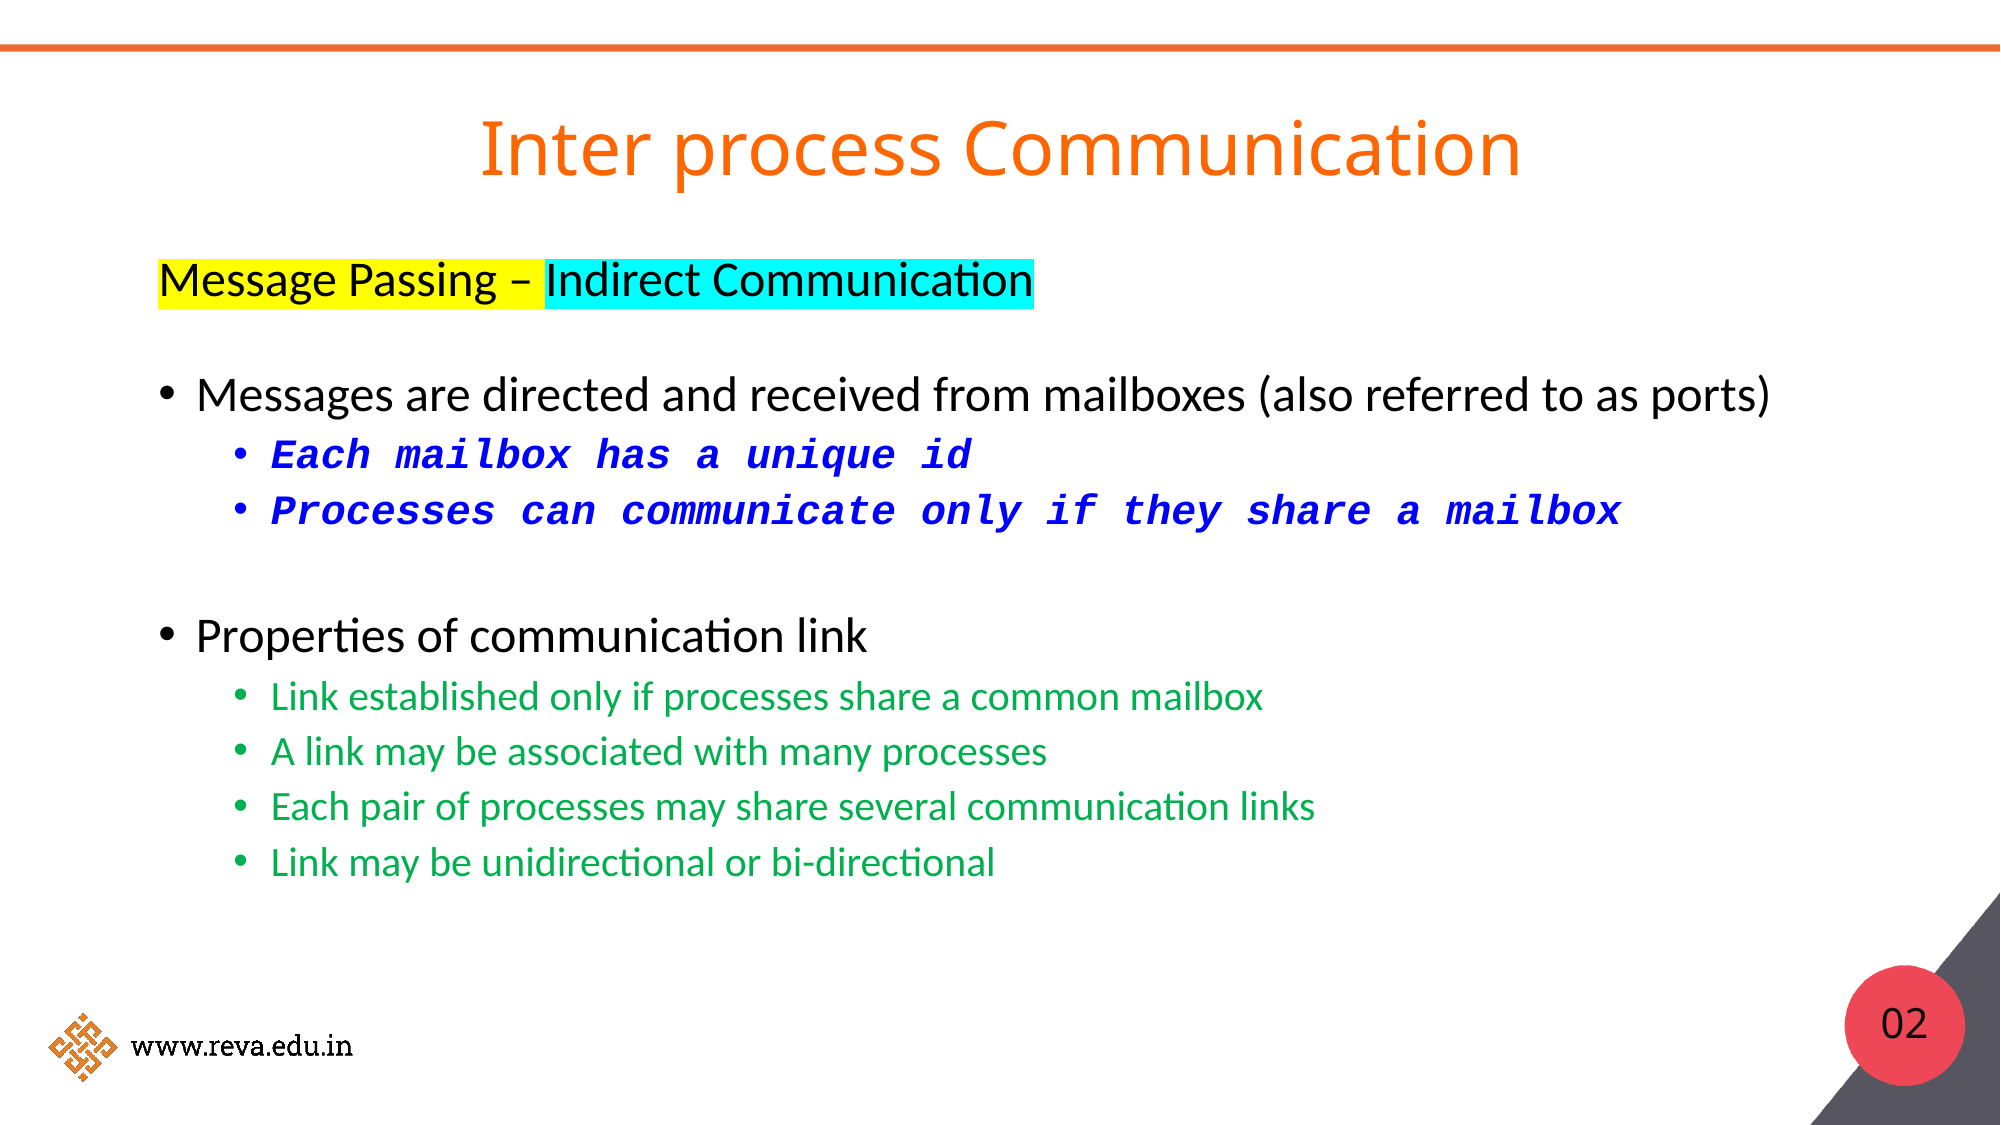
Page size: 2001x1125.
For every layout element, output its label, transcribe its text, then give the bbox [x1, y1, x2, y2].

text_box Message Passing – Indirect Communication [143, 239, 1071, 314]
picture [1801, 882, 2000, 1125]
title Inter process Communication [392, 51, 1612, 240]
text_box 02 [1865, 989, 1944, 1054]
text_box Messages are directed and received from mailboxes (also referred to as ports) Each mailbox has a unique id Processes can communicate only if they share a mailbox Properties of communication link Link established only if processes share a common mailbox A link may be associated with many processes Each pair of processes may share several communication links Link may be unidirectional or bi-directional [143, 361, 1836, 907]
picture [31, 1003, 366, 1092]
